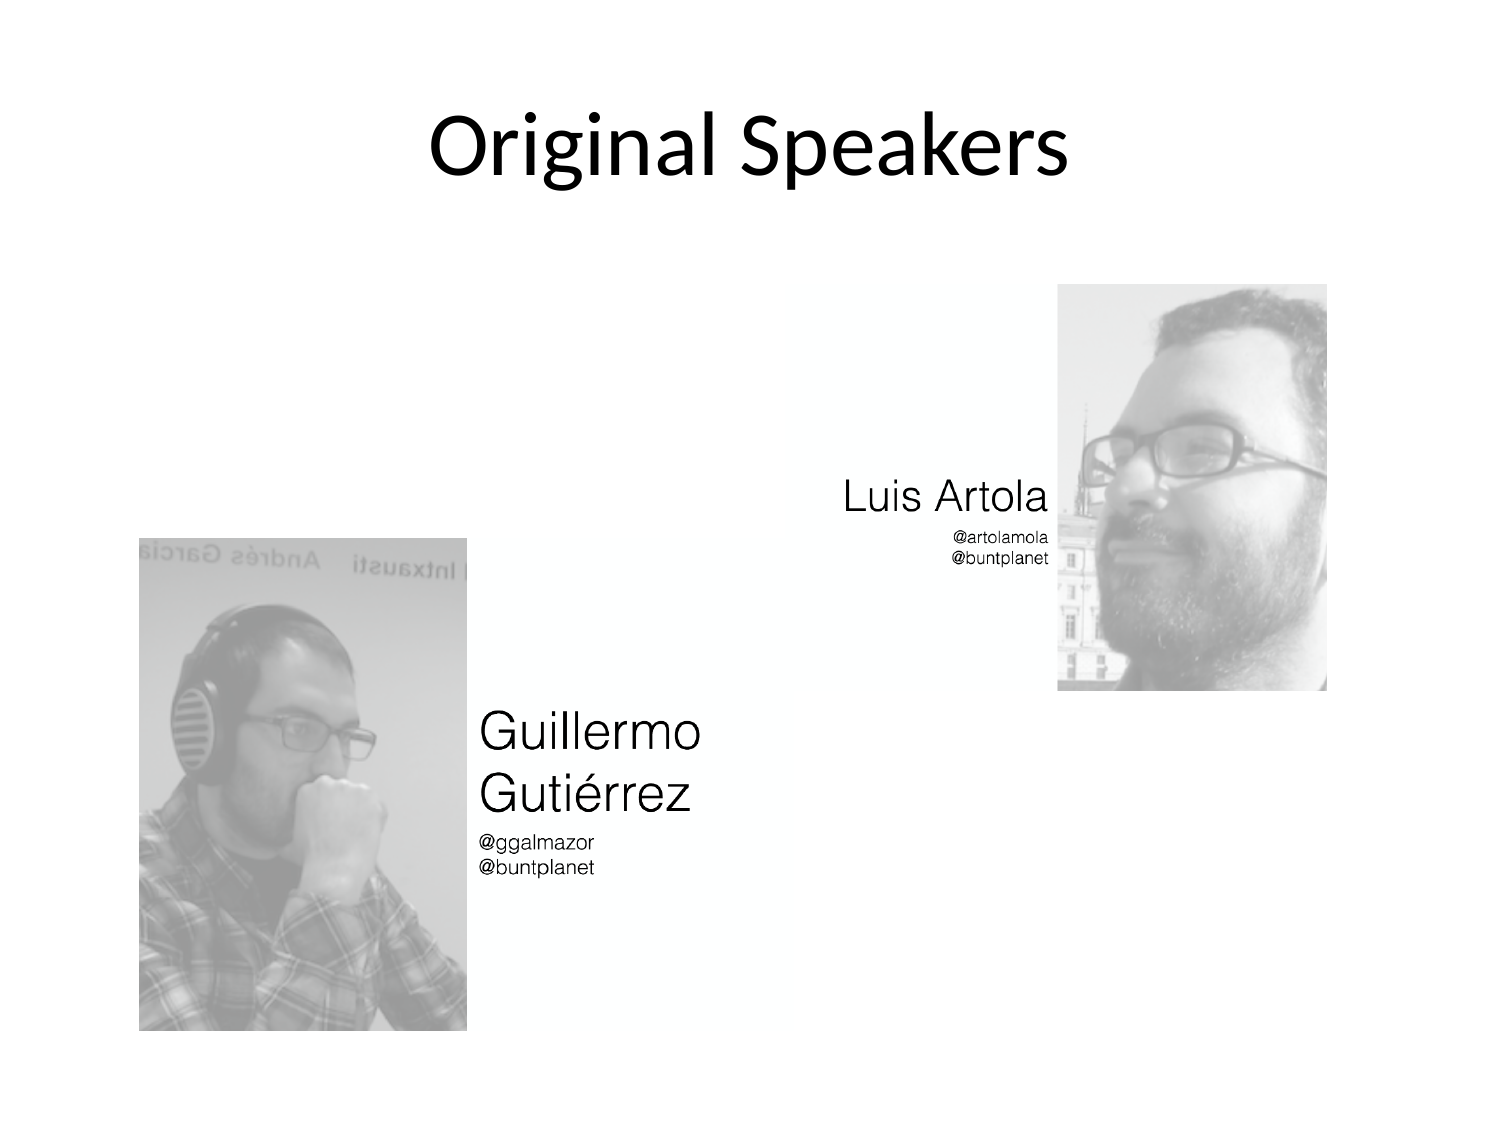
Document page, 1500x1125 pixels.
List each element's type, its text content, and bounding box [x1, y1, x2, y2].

picture [139, 538, 795, 1031]
title Original Speakers [75, 45, 1425, 233]
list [686, 284, 1426, 691]
